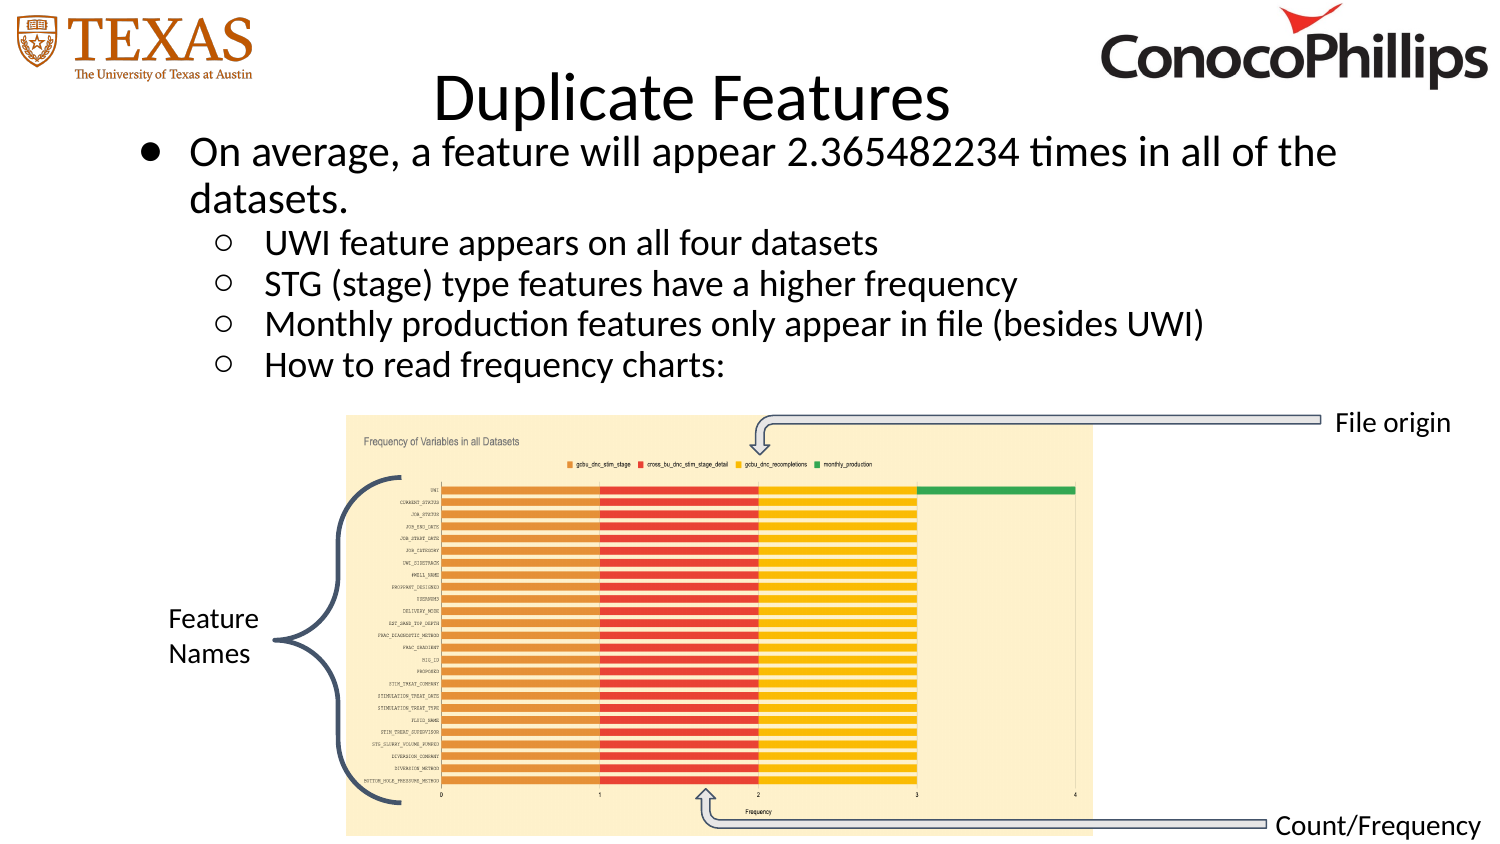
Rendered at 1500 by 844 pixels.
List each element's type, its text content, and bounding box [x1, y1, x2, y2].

text_box [1094, 415, 1320, 424]
text_box File origin [1320, 388, 1500, 455]
text_box Feature Names [153, 584, 291, 732]
list On average, a feature will appear 2.365482234 times in all of the datasets. UWI feature appears on all four datasets STG (stage) type features have a higher frequency Monthly production features only appear in file (besides UWI) How to read frequency charts: [103, 123, 1397, 367]
picture [346, 415, 1093, 836]
text_box Count/Frequency [1260, 791, 1500, 836]
picture [15, 14, 254, 83]
text_box [1097, 819, 1260, 829]
text_box [291, 521, 341, 759]
title Duplicate Features [421, 16, 1018, 123]
picture [1089, 2, 1500, 100]
